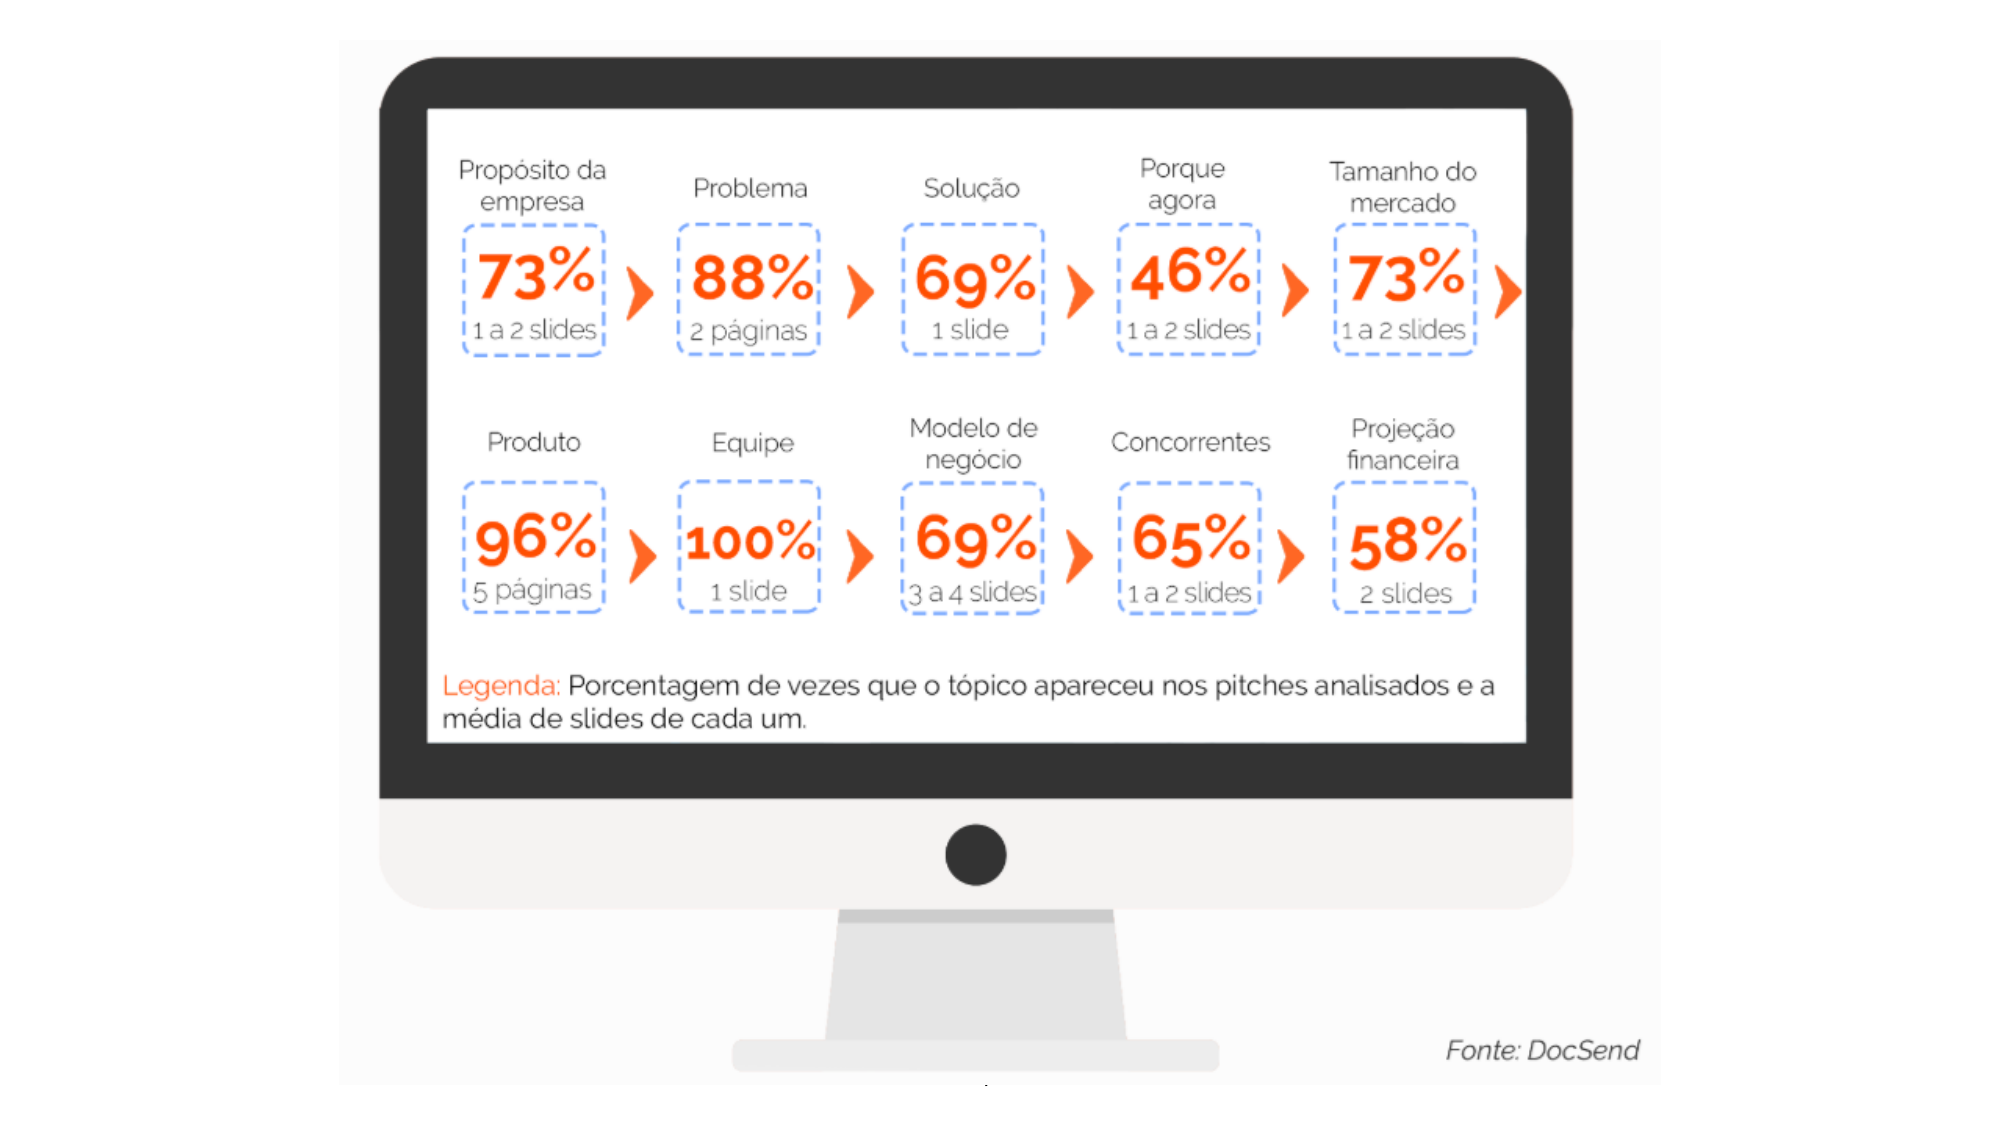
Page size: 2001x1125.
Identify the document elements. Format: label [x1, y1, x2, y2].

picture [339, 40, 1661, 1085]
